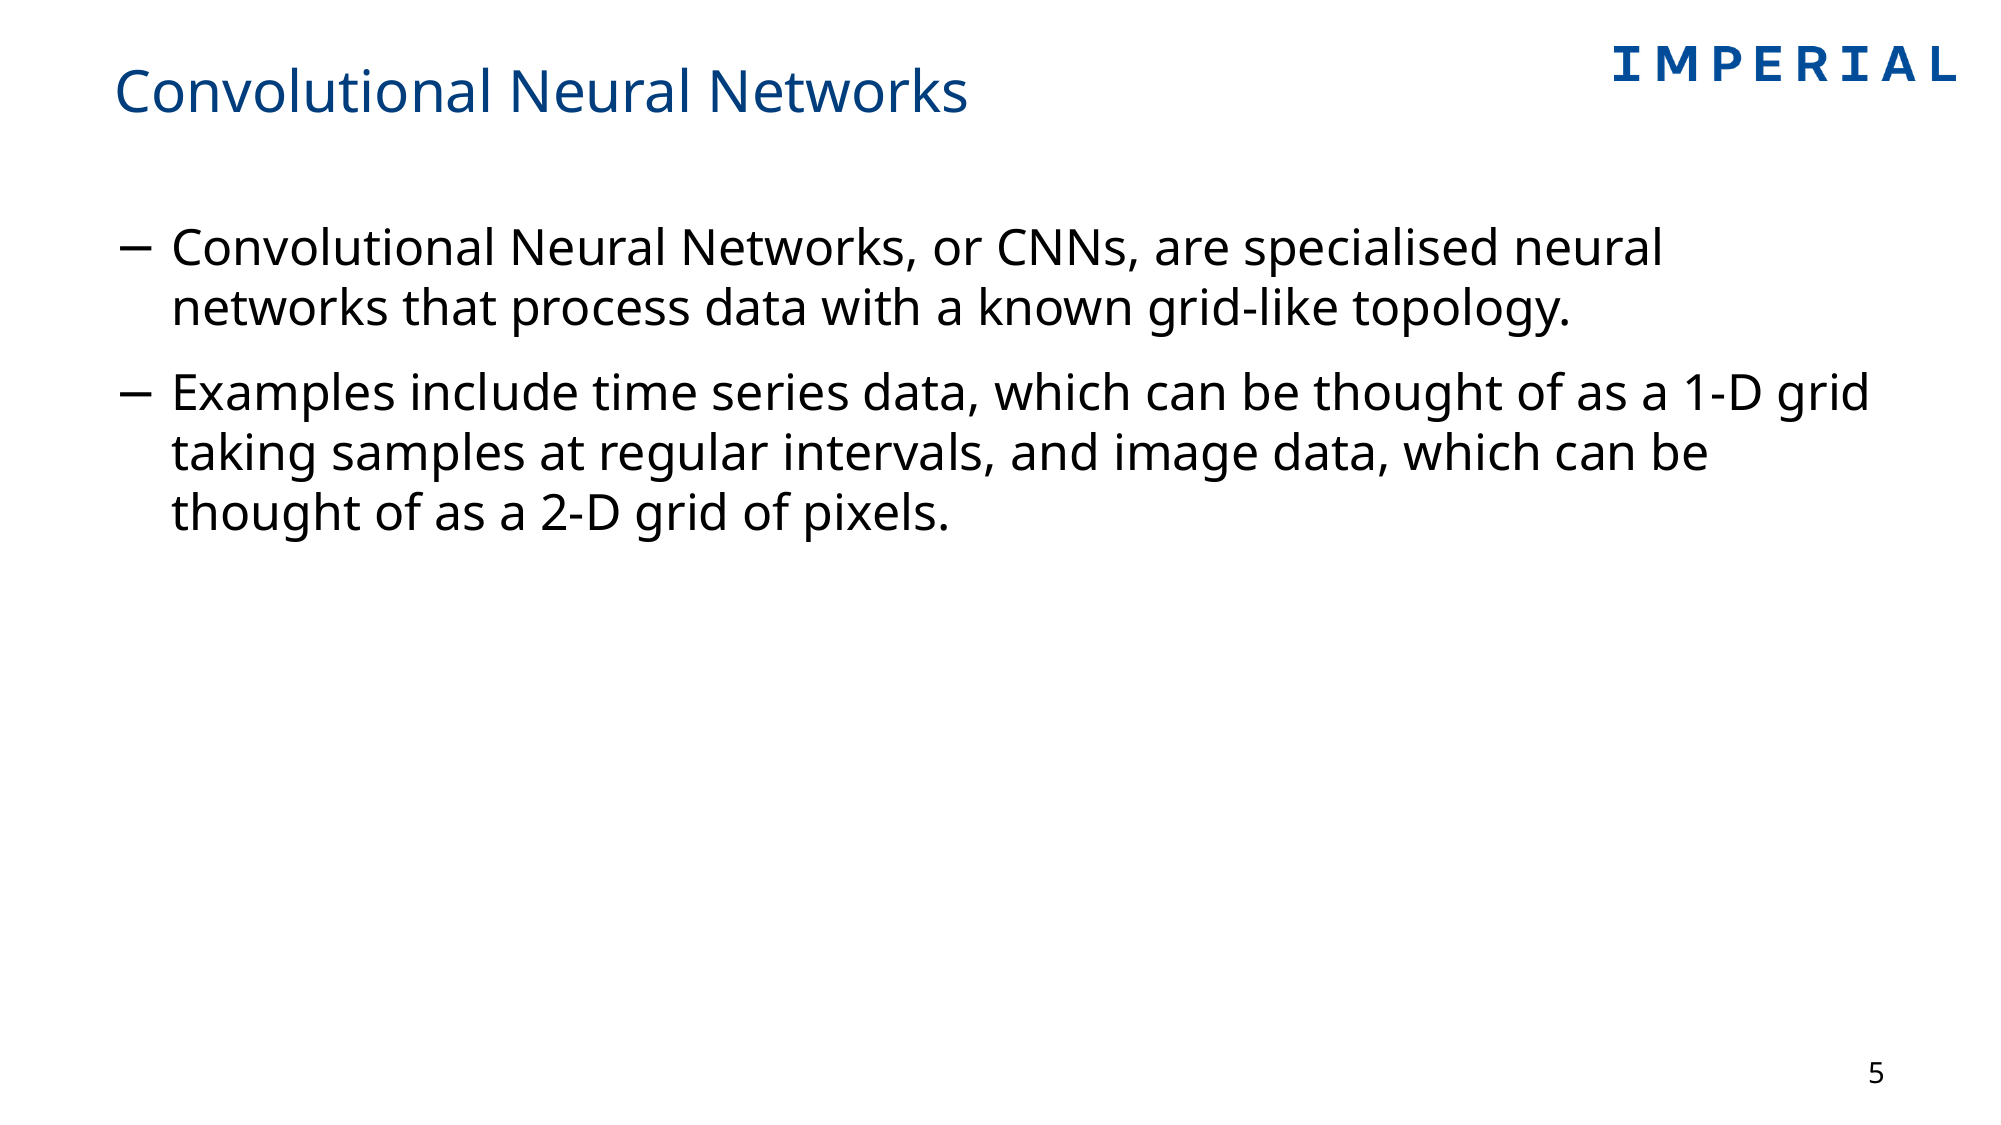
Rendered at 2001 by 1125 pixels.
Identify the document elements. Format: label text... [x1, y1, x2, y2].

title Convolutional Neural Networks [99, 0, 1900, 184]
picture [1900, 46, 1956, 81]
slide_number 5 [1433, 1046, 1901, 1103]
list Convolutional Neural Networks, or CNNs, are specialised neural networks that process data with a known grid-like topology. Examples include time series data, which can be thought of as a 1-D grid taking samples at regular intervals, and image data, which can be thought of as a 2-D grid of pixels. [99, 208, 1900, 1024]
